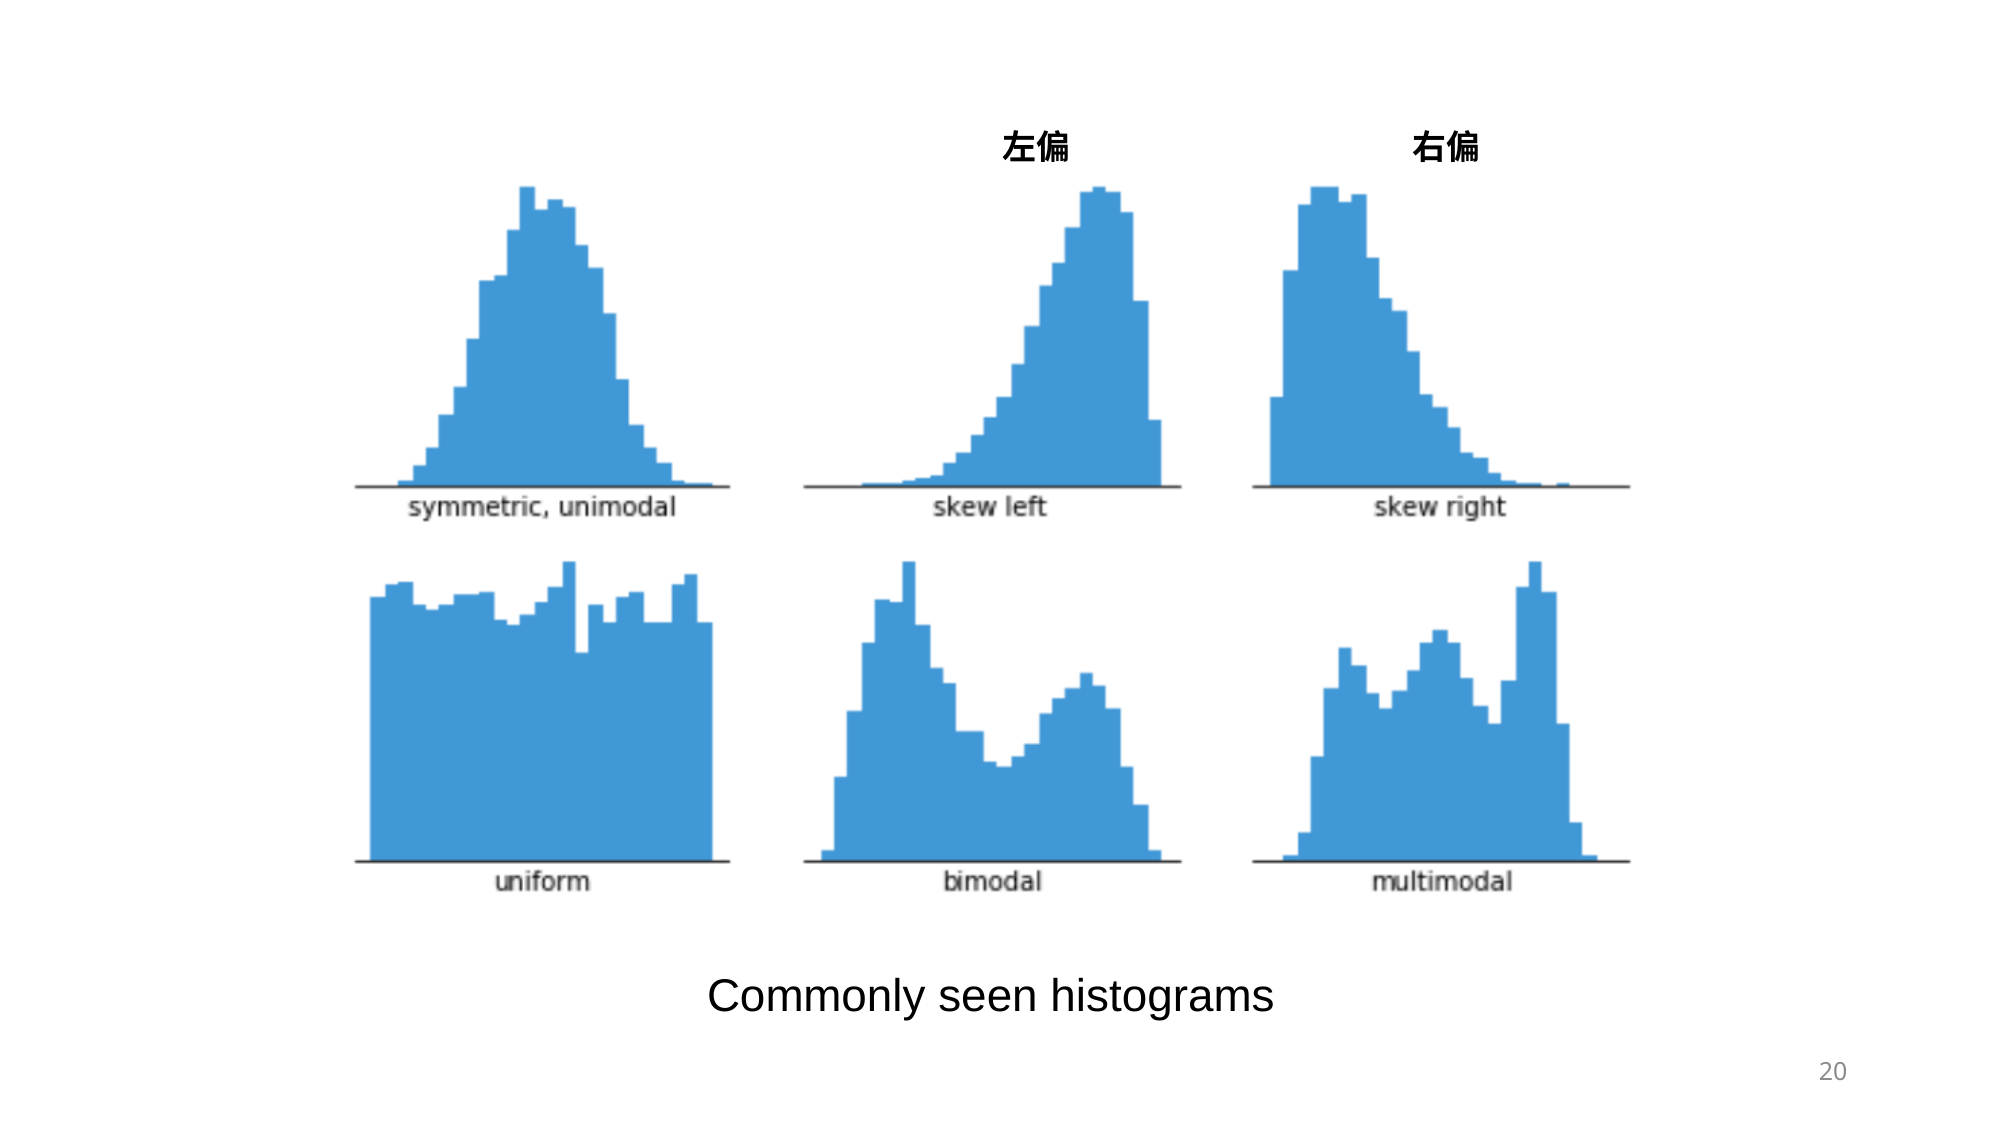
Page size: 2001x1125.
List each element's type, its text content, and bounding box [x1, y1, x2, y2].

text_box Commonly seen histograms [705, 963, 1398, 1021]
slide_number 20 [1412, 1042, 1863, 1103]
picture [330, 118, 1676, 931]
